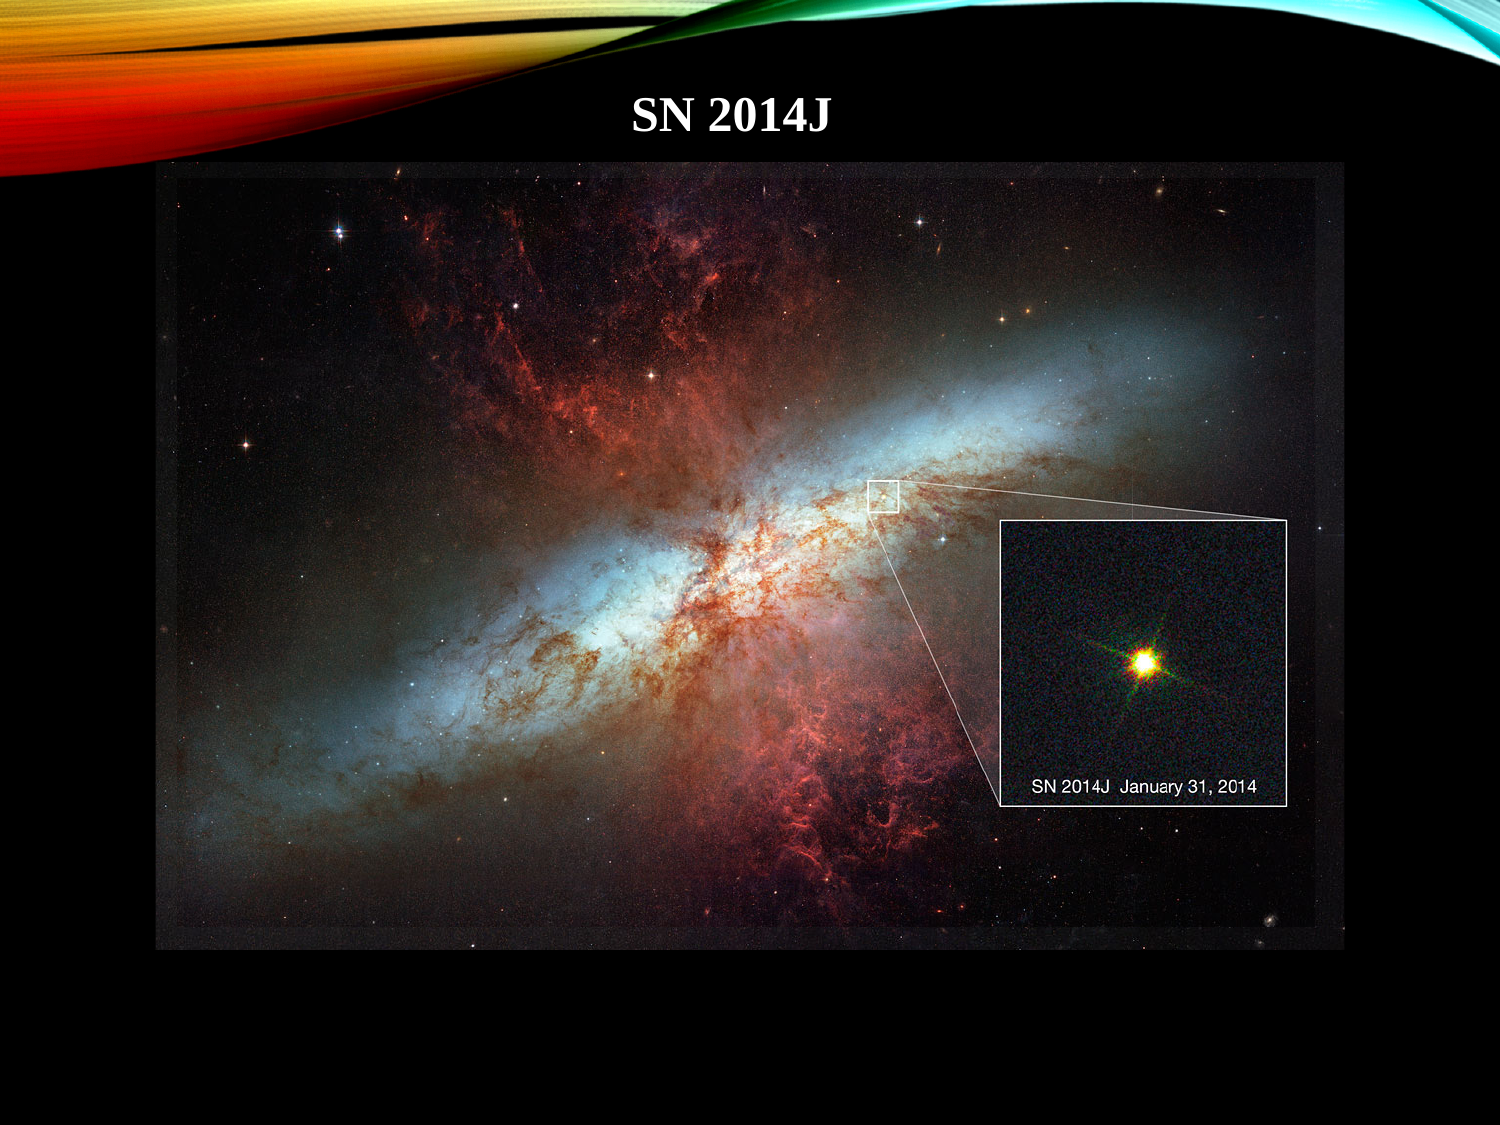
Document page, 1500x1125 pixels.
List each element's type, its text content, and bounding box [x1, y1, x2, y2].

picture [0, 0, 1500, 951]
text_box SN 2014J [616, 74, 848, 149]
